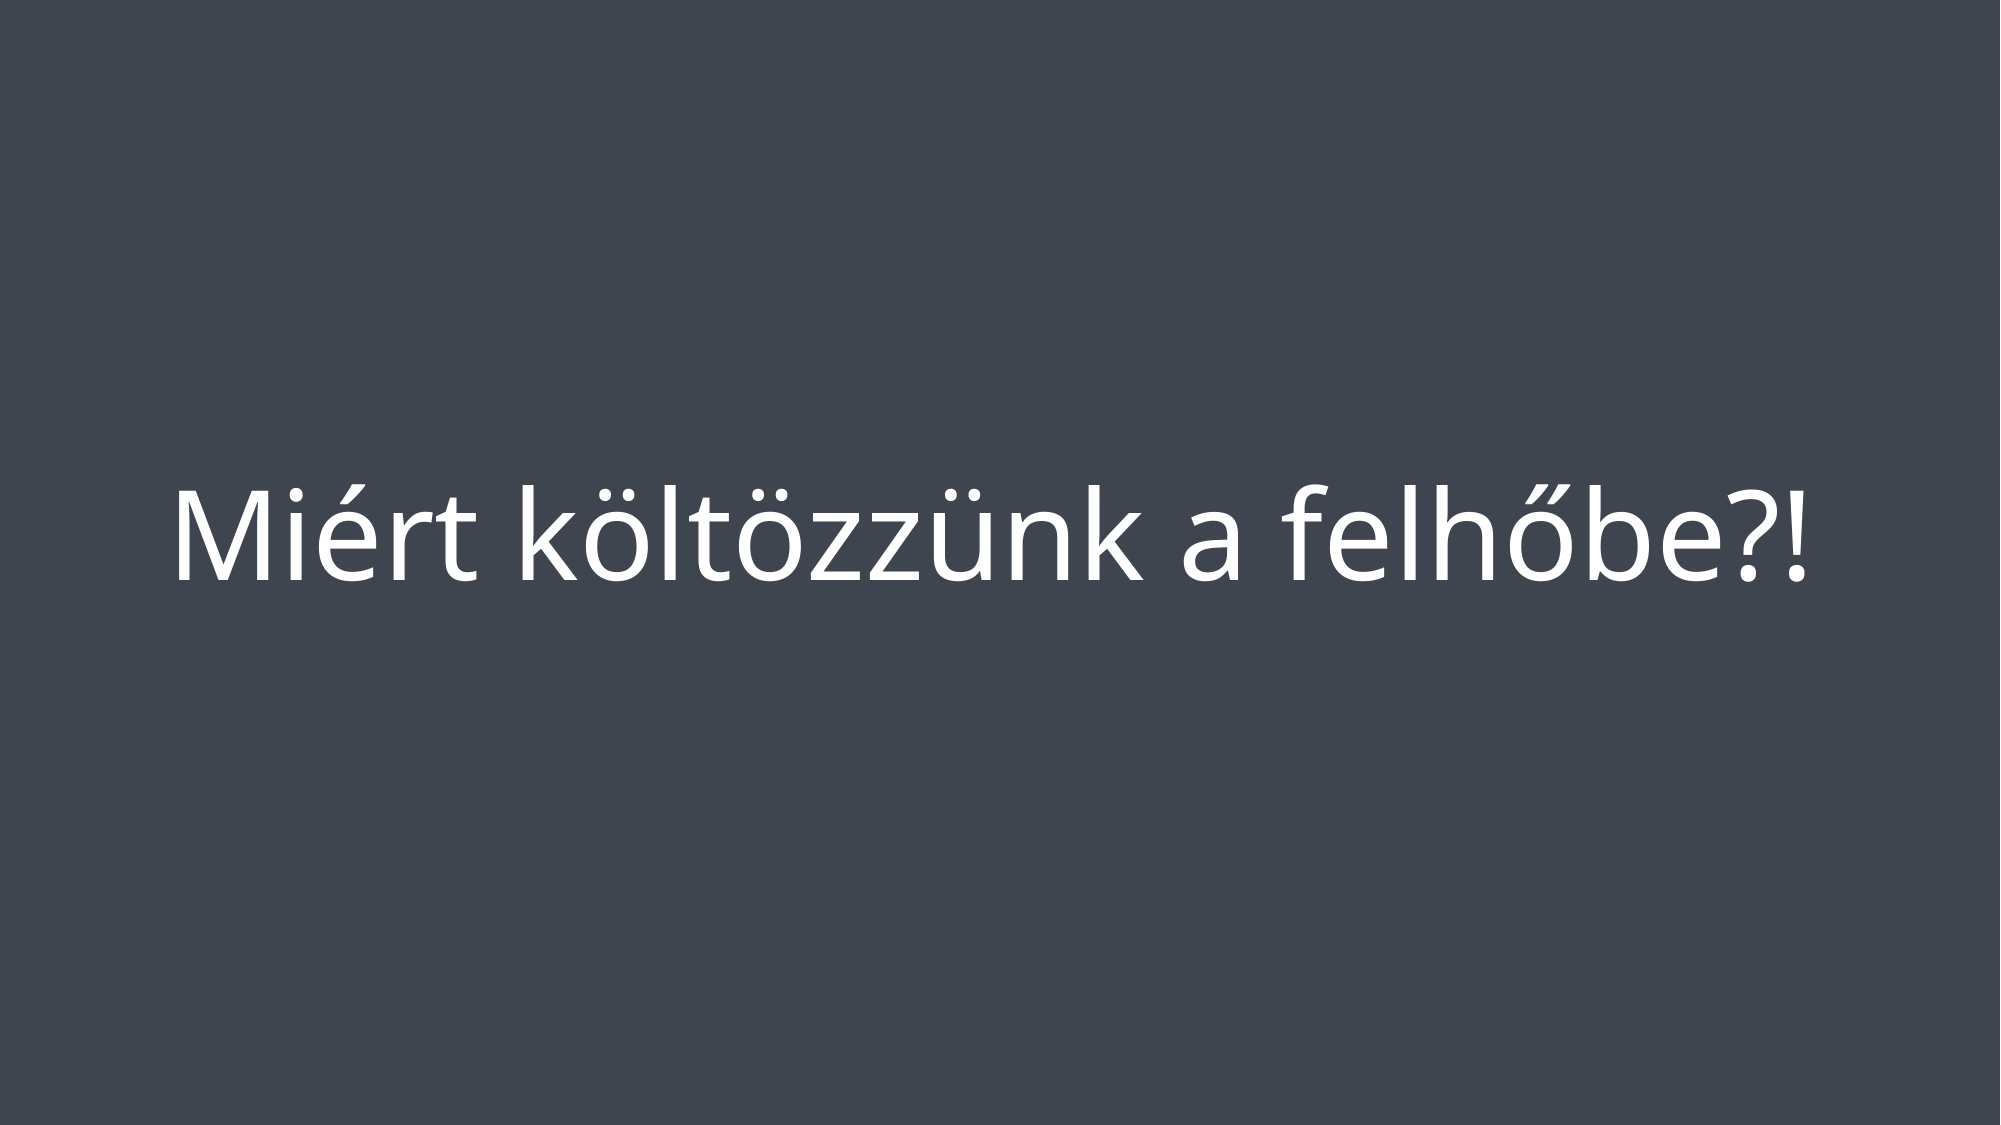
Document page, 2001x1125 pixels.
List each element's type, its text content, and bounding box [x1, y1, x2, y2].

title Miért költözzünk a felhőbe?! [152, 344, 1885, 736]
